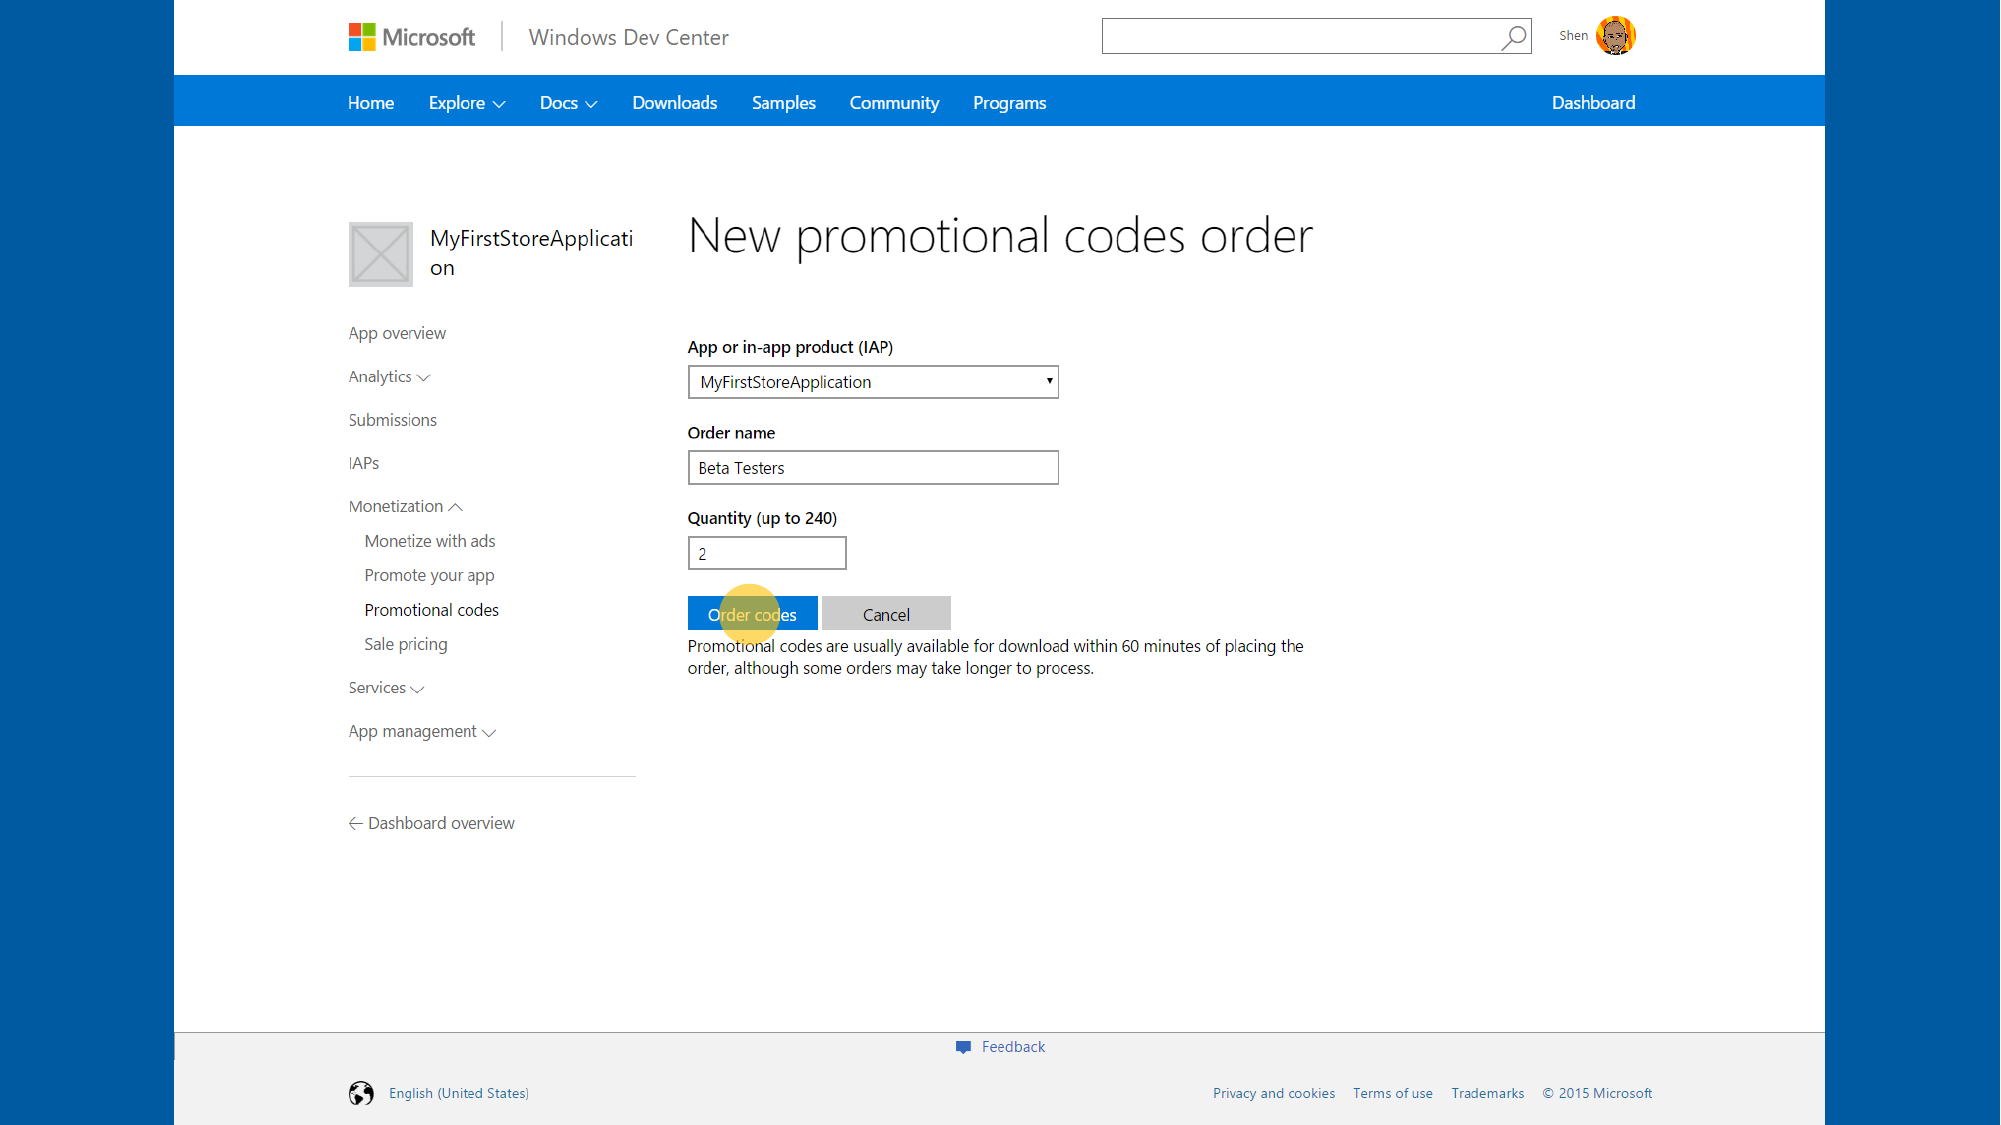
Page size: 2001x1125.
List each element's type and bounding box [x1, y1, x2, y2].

picture [174, 0, 1826, 1125]
